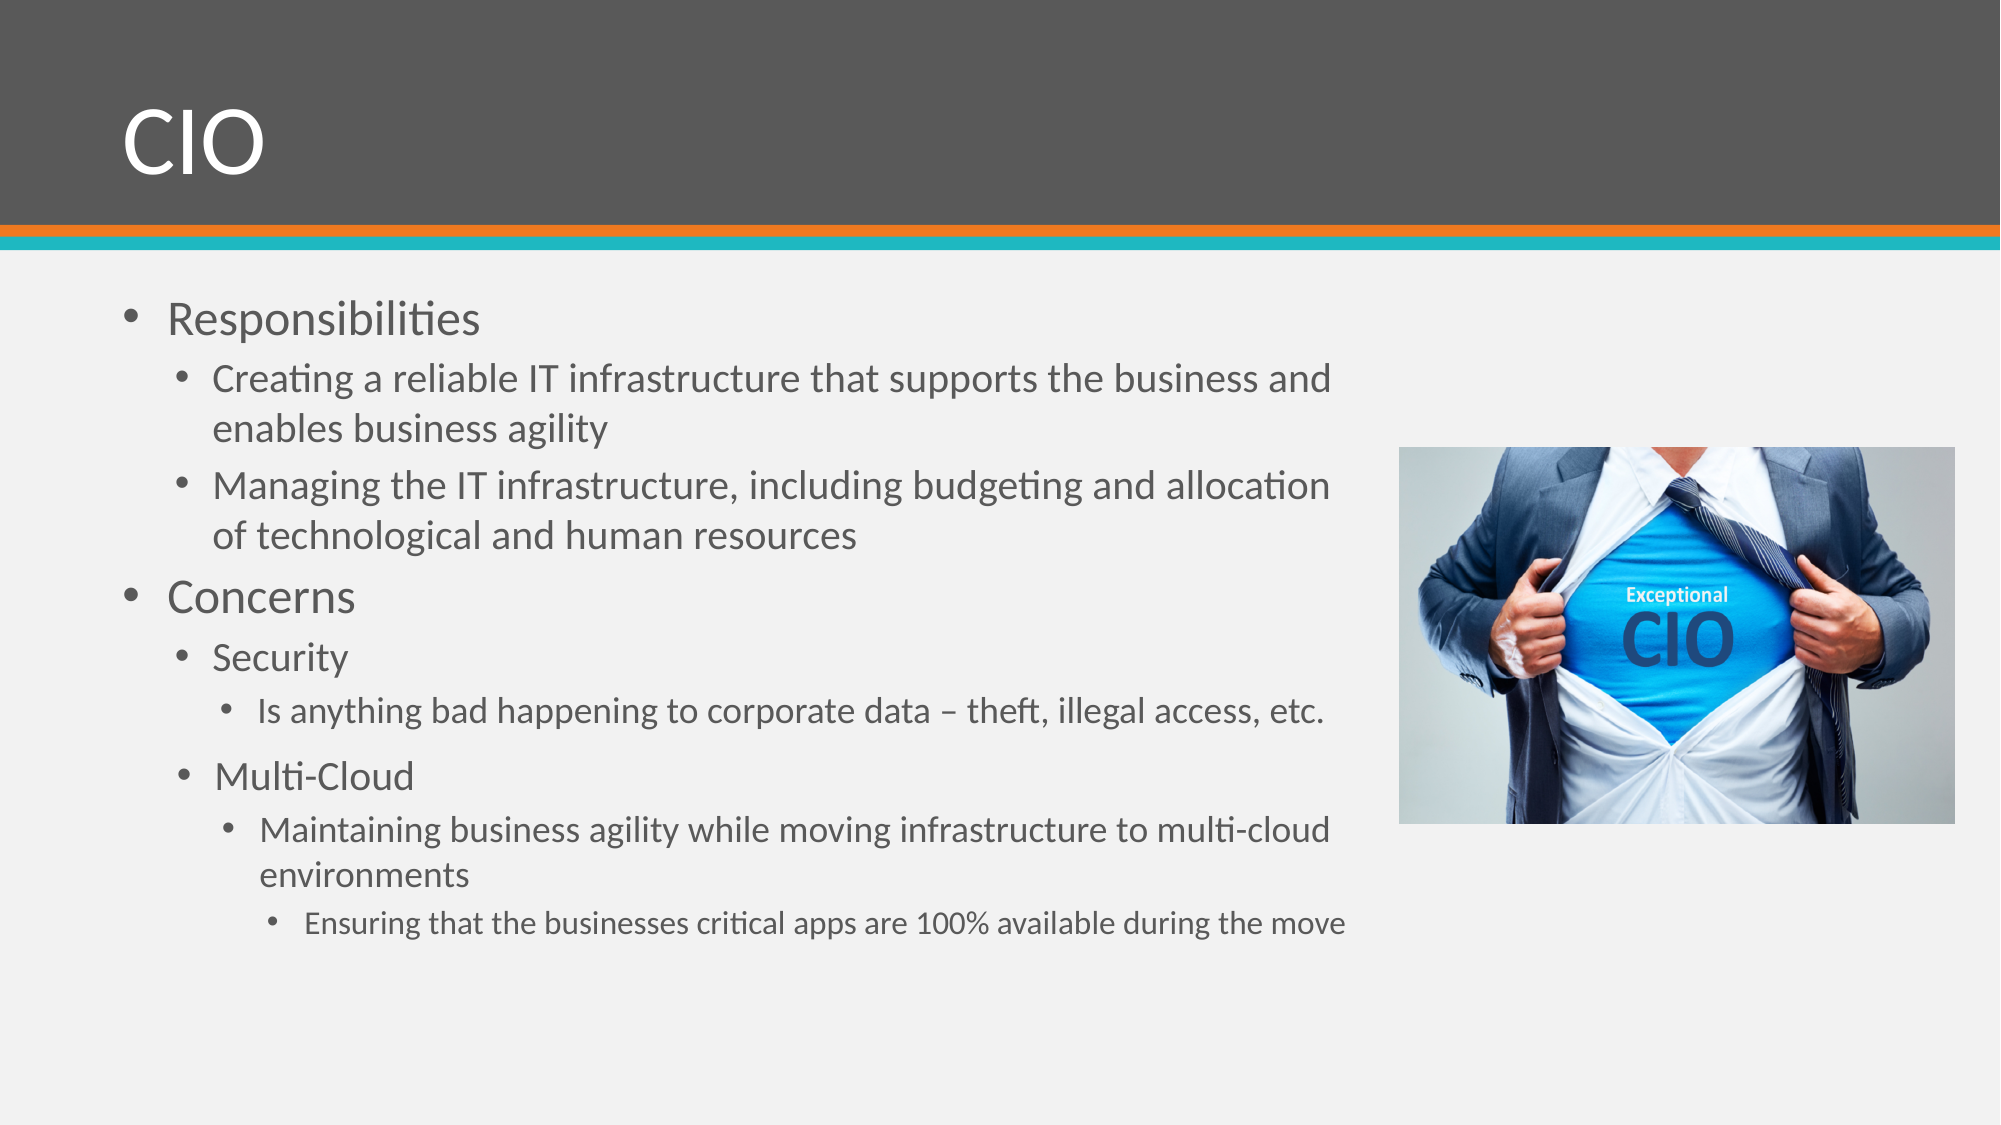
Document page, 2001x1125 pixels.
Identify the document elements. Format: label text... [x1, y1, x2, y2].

list Responsibilities Creating a reliable IT infrastructure that supports the business and enables business agility Managing the IT infrastructure, including budgeting and allocation of technological and human resources Concerns Security Is anything bad happening to corporate data – theft, illegal access, etc. [107, 277, 1369, 1045]
picture [1399, 447, 1955, 824]
text_box Multi-Cloud Maintaining business agility while moving infrastructure to multi-cloud environments Ensuring that the businesses critical apps are 100% available during the move [109, 741, 1367, 1101]
title CIO [107, 34, 1796, 205]
